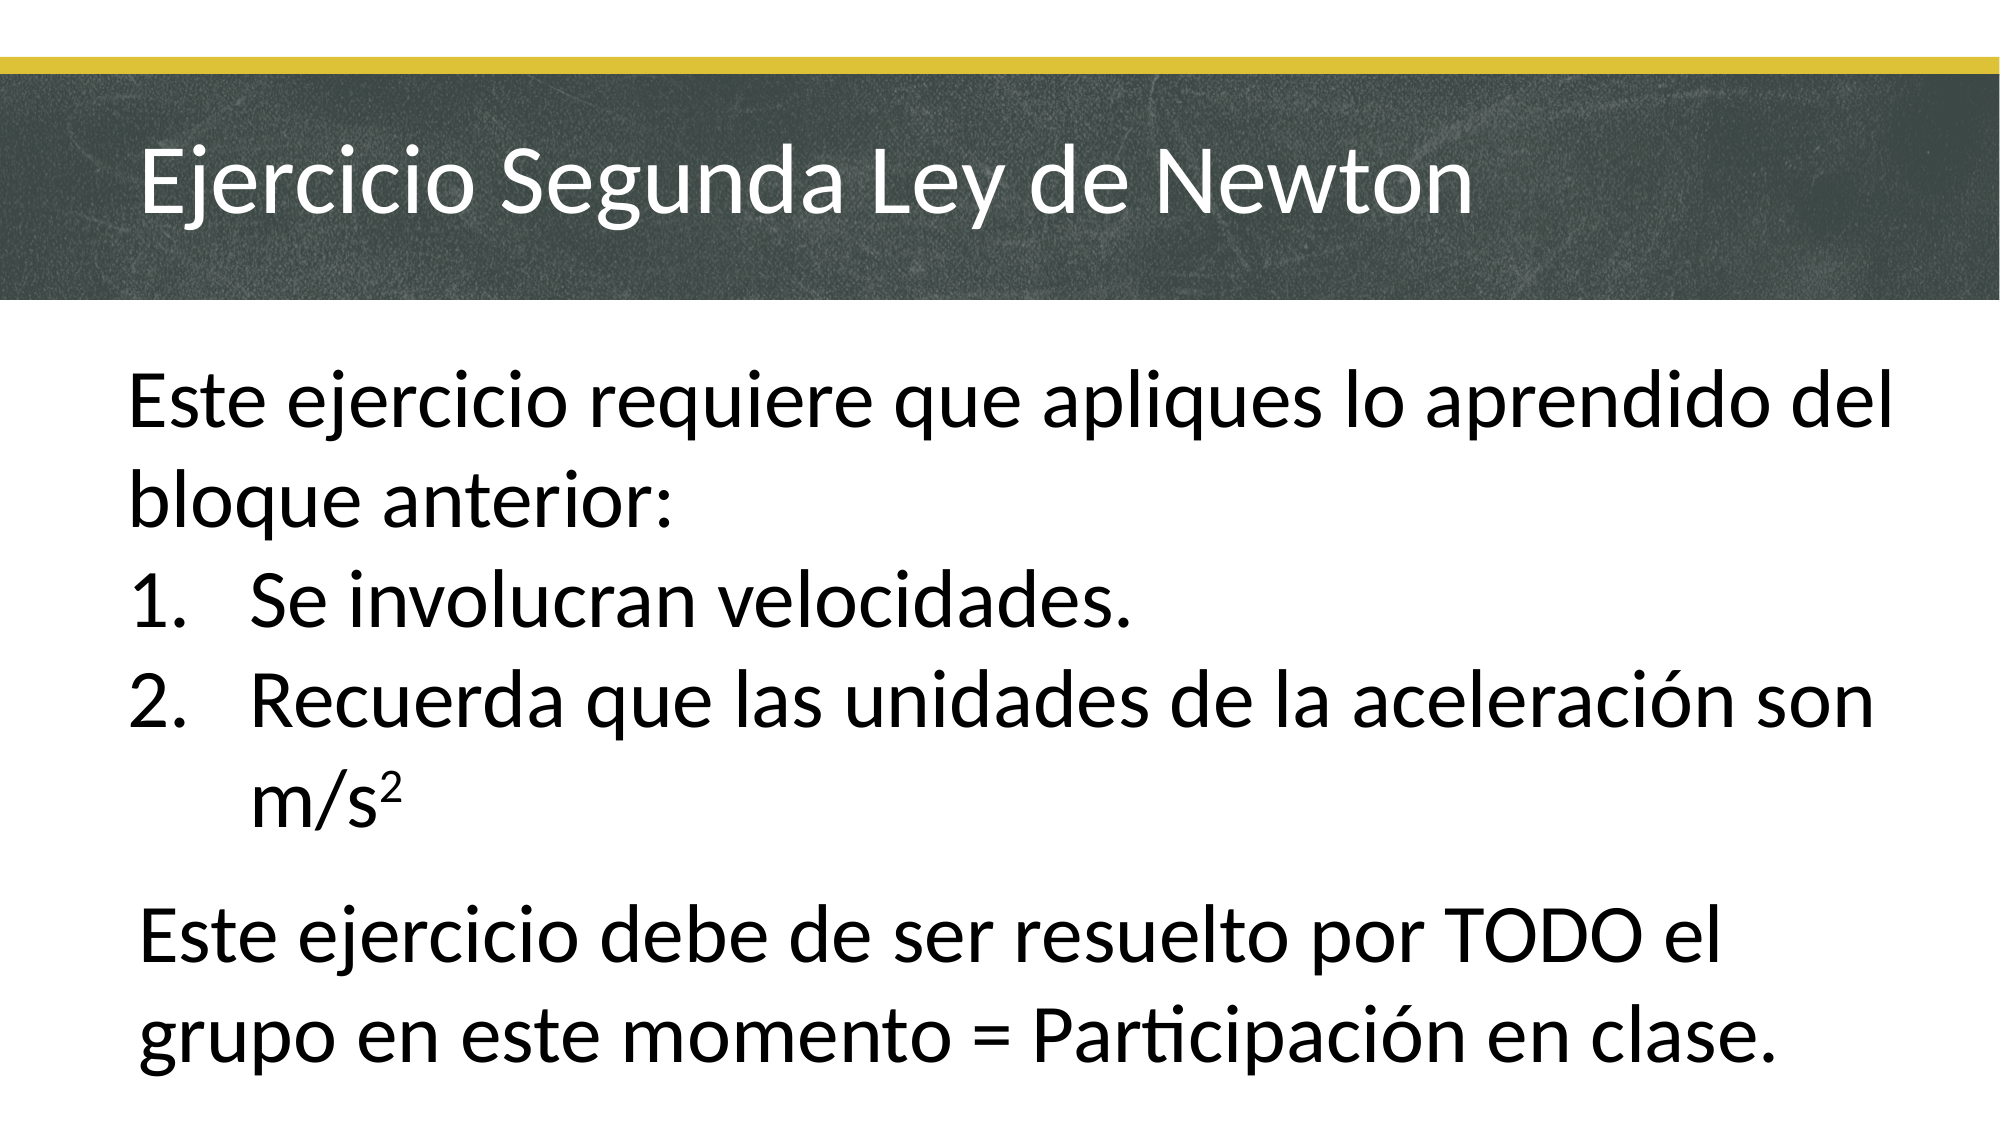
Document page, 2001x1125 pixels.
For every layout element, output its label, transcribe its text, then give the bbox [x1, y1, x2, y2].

text_box Este ejercicio debe de ser resuelto por TODO el grupo en este momento = Participación en clase. [123, 871, 1800, 1087]
picture [0, 74, 2000, 300]
text_box Este ejercicio requiere que apliques lo aprendido del bloque anterior: Se involucran velocidades. Recuerda que las unidades de la aceleración son m/s2 [112, 337, 1915, 952]
title Ejercicio Segunda Ley de Newton [123, 67, 1703, 291]
